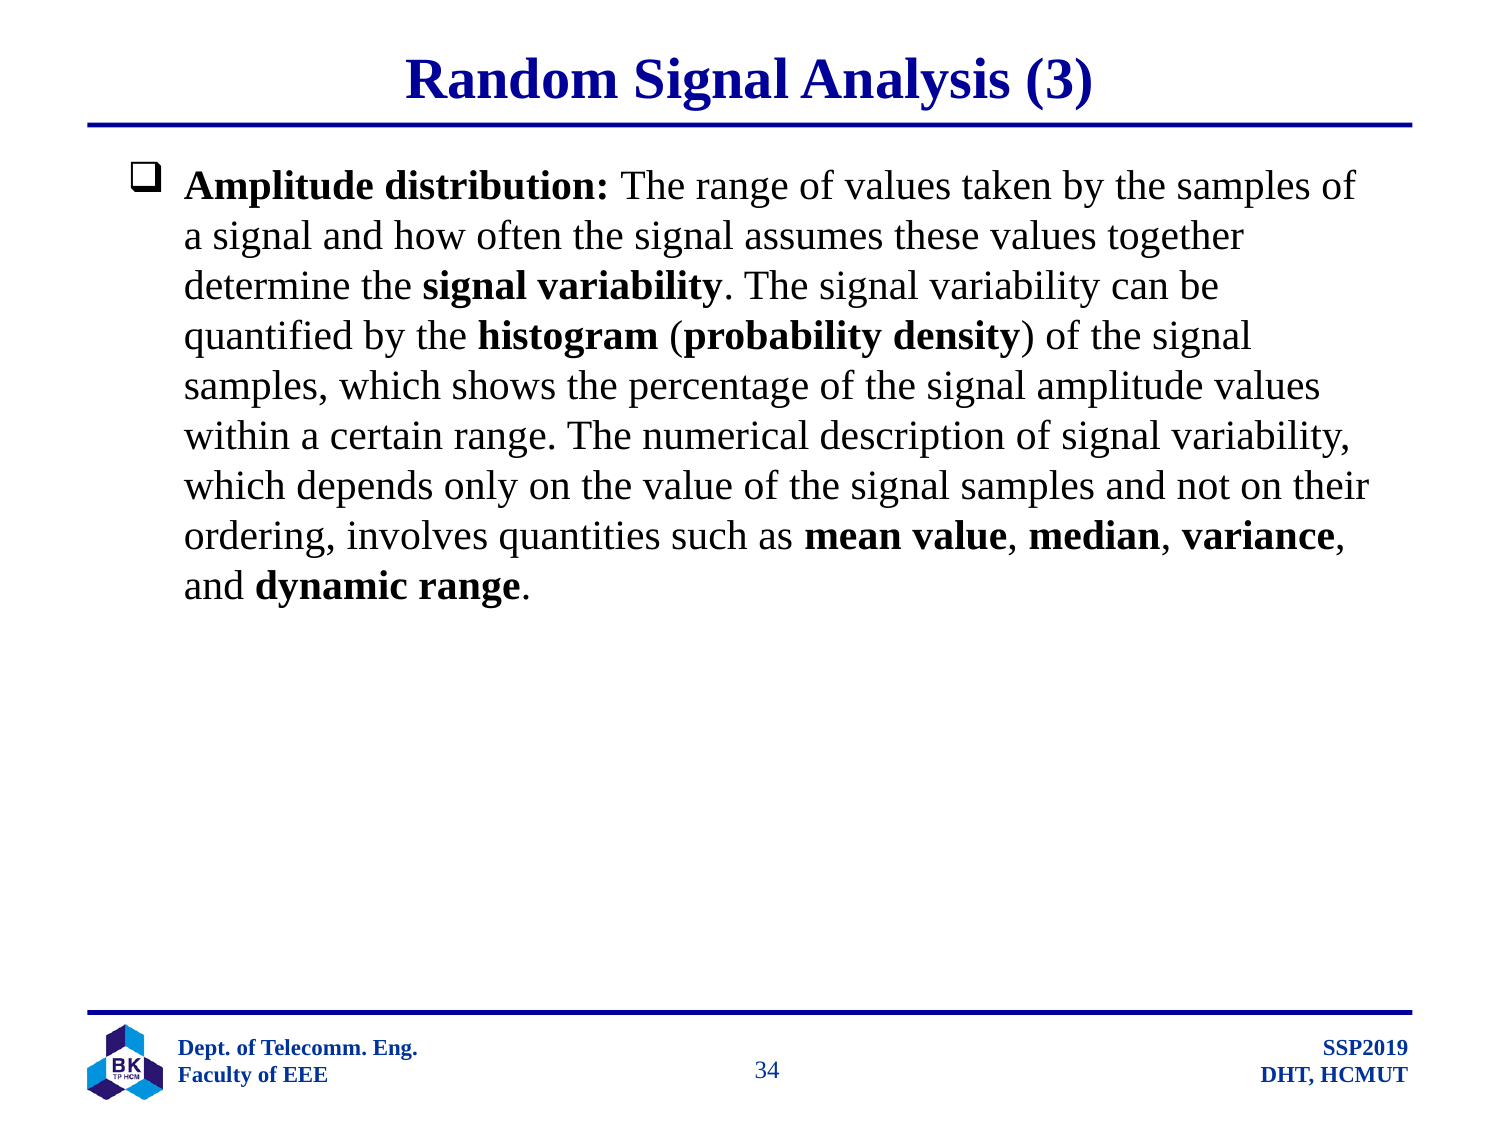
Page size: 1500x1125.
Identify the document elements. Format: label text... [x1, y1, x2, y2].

slide_number 34 [424, 1037, 976, 1101]
picture [87, 1024, 163, 1100]
list Amplitude distribution: The range of values taken by the samples of a signal and how often the signal assumes these values together determine the signal variability. The signal variability can be quantified by the histogram (probability density) of the signal samples, which shows the percentage of the signal amplitude values within a certain range. The numerical description of signal variability, which depends only on the value of the signal samples and not on their ordering, involves quantities such as mean value, median, variance, and dynamic range. [112, 149, 1388, 1001]
title Random Signal Analysis (3) [0, 37, 1500, 113]
